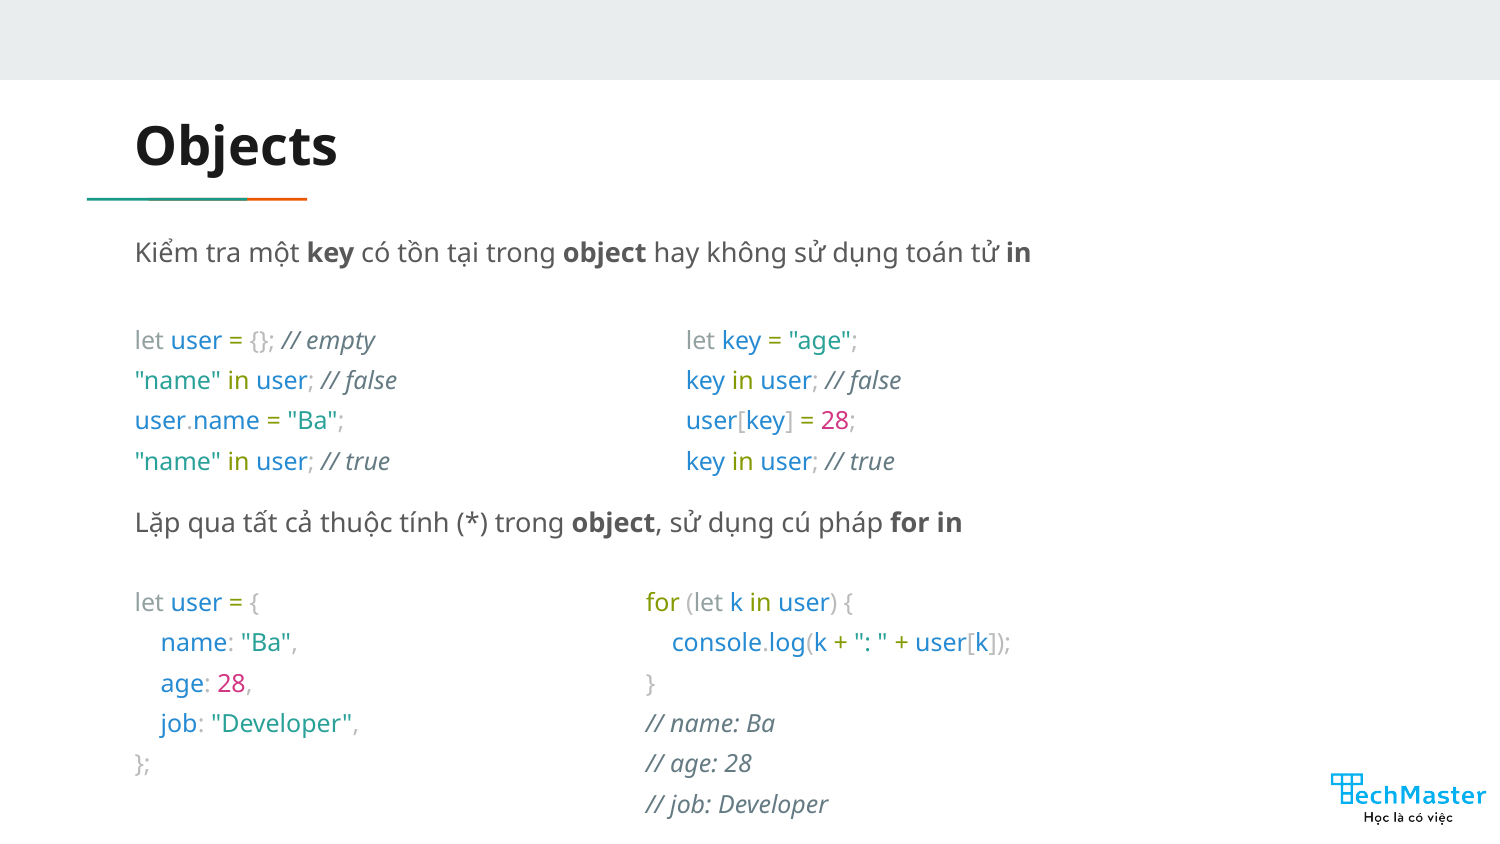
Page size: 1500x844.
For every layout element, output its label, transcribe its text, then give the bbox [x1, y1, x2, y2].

title Objects [119, 95, 1381, 184]
text_box for (let k in user) { console.log(k + ": " + user[k]); } // name: Ba // age: 28 // job: Developer [630, 560, 1381, 813]
text_box let user = {}; // empty "name" in user; // false user.name = "Ba"; "name" in user; // true [119, 298, 612, 483]
text_box let key = "age"; key in user; // false user[key] = 28; key in user; // true [670, 298, 1163, 483]
text_box let user = { name: "Ba", age: 28, job: "Developer", }; [119, 560, 612, 804]
picture [1329, 754, 1488, 844]
list Kiểm tra một key có tồn tại trong object hay không sử dụng toán tử in Lặp qua tất cả thuộc tính (*) trong object, sử dụng cú pháp for in [119, 215, 1381, 804]
